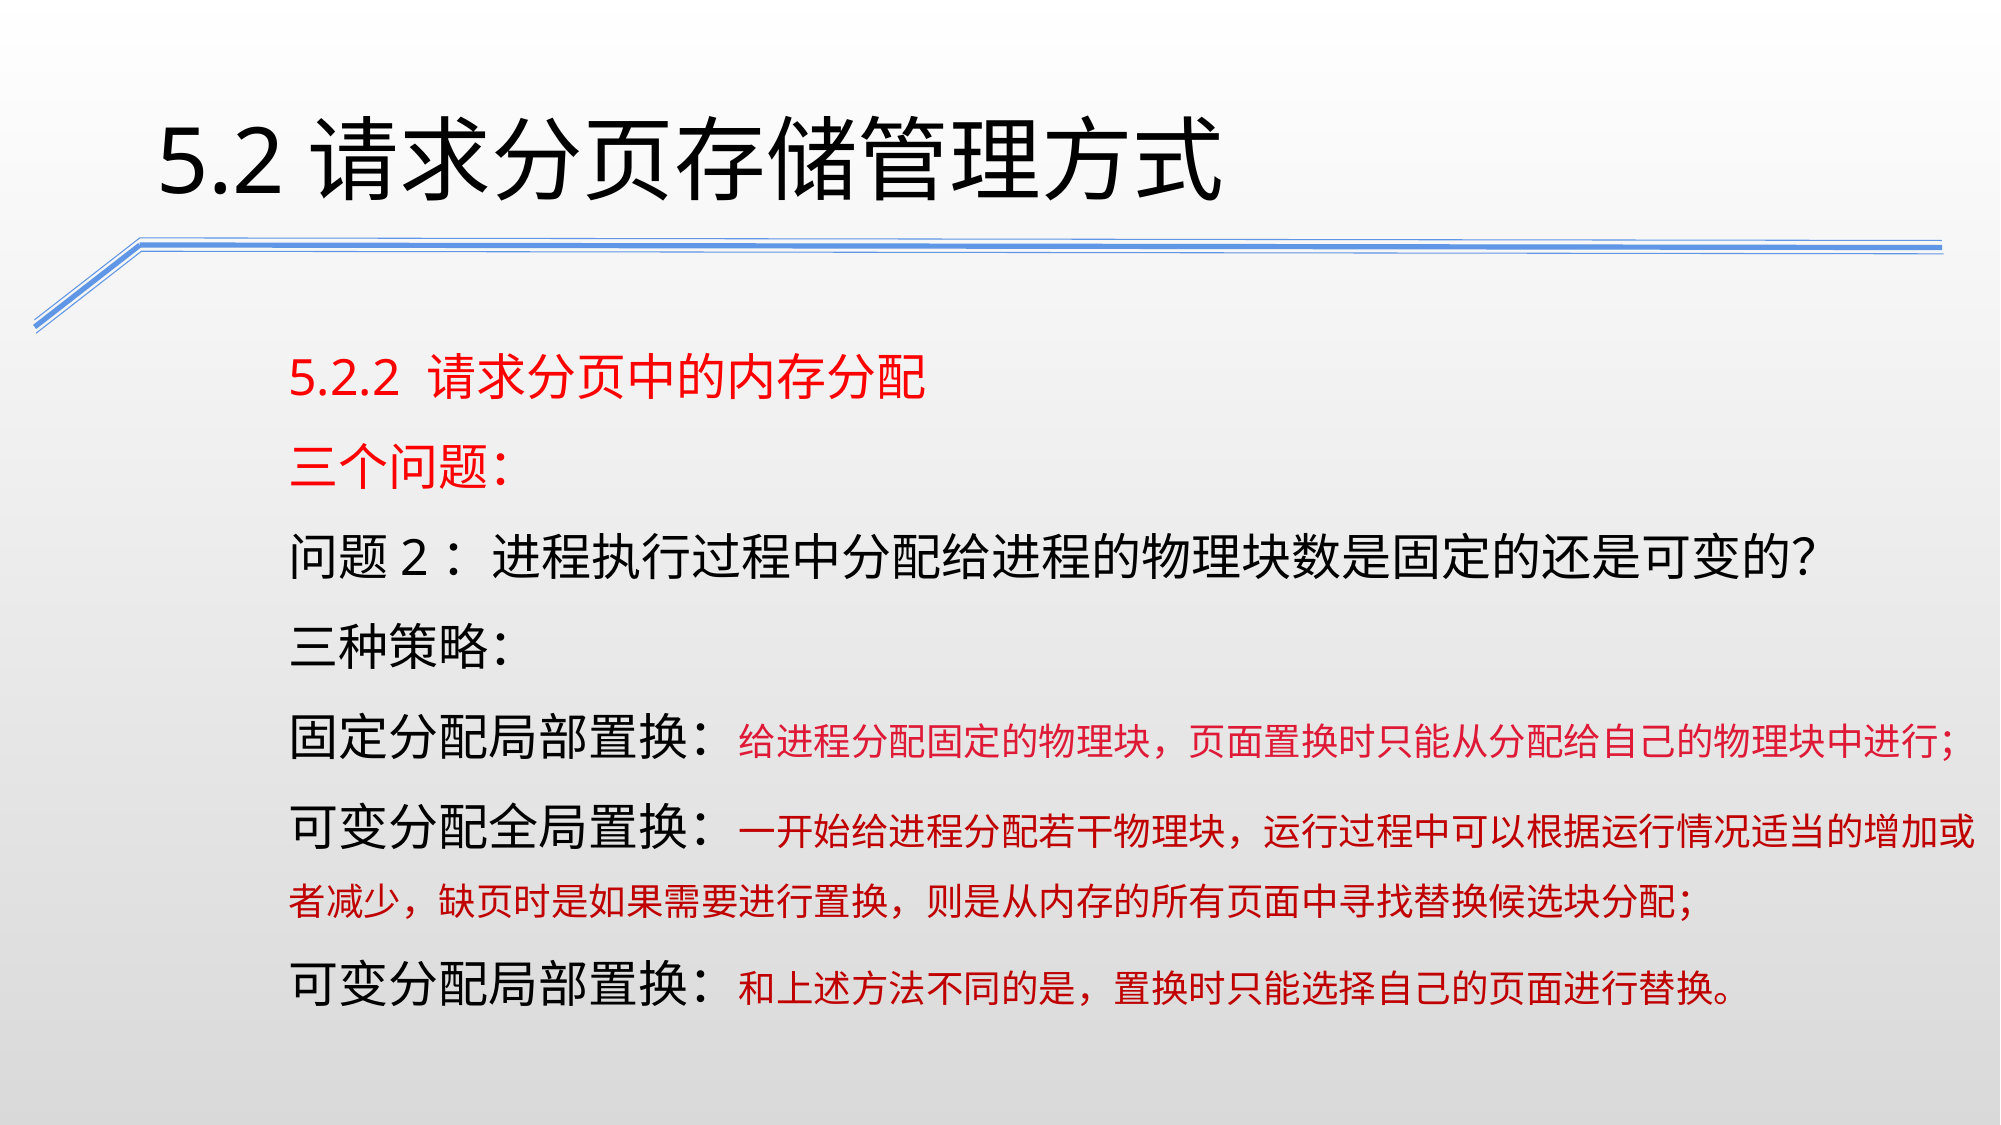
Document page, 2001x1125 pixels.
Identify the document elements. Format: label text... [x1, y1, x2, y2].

text_box 5.2请求分页存储管理方式 [141, 94, 1570, 237]
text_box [34, 244, 1942, 327]
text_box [36, 251, 1944, 334]
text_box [34, 237, 1942, 244]
text_box 5.2.2 请求分页中的内存分配 三个问题： 问题2：进程执行过程中分配给进程的物理块数是固定的还是可变的？ 三种策略： 固定分配局部置换：给进程分配固定的物理块，页面置换时只能从分配给自己的物理块中进行； 可变分配全局置换：一开始给进程分配若干物理块，运行过程中可以根据运行情况适当的增加或者减少，缺页时是如果需要进行置换，则是从内存的所有页面中寻找替换候选块分配； 可变分配局部置换：和上述方法不同的是，置换时只能选择自己的页面进行替换。 [273, 307, 1992, 1020]
